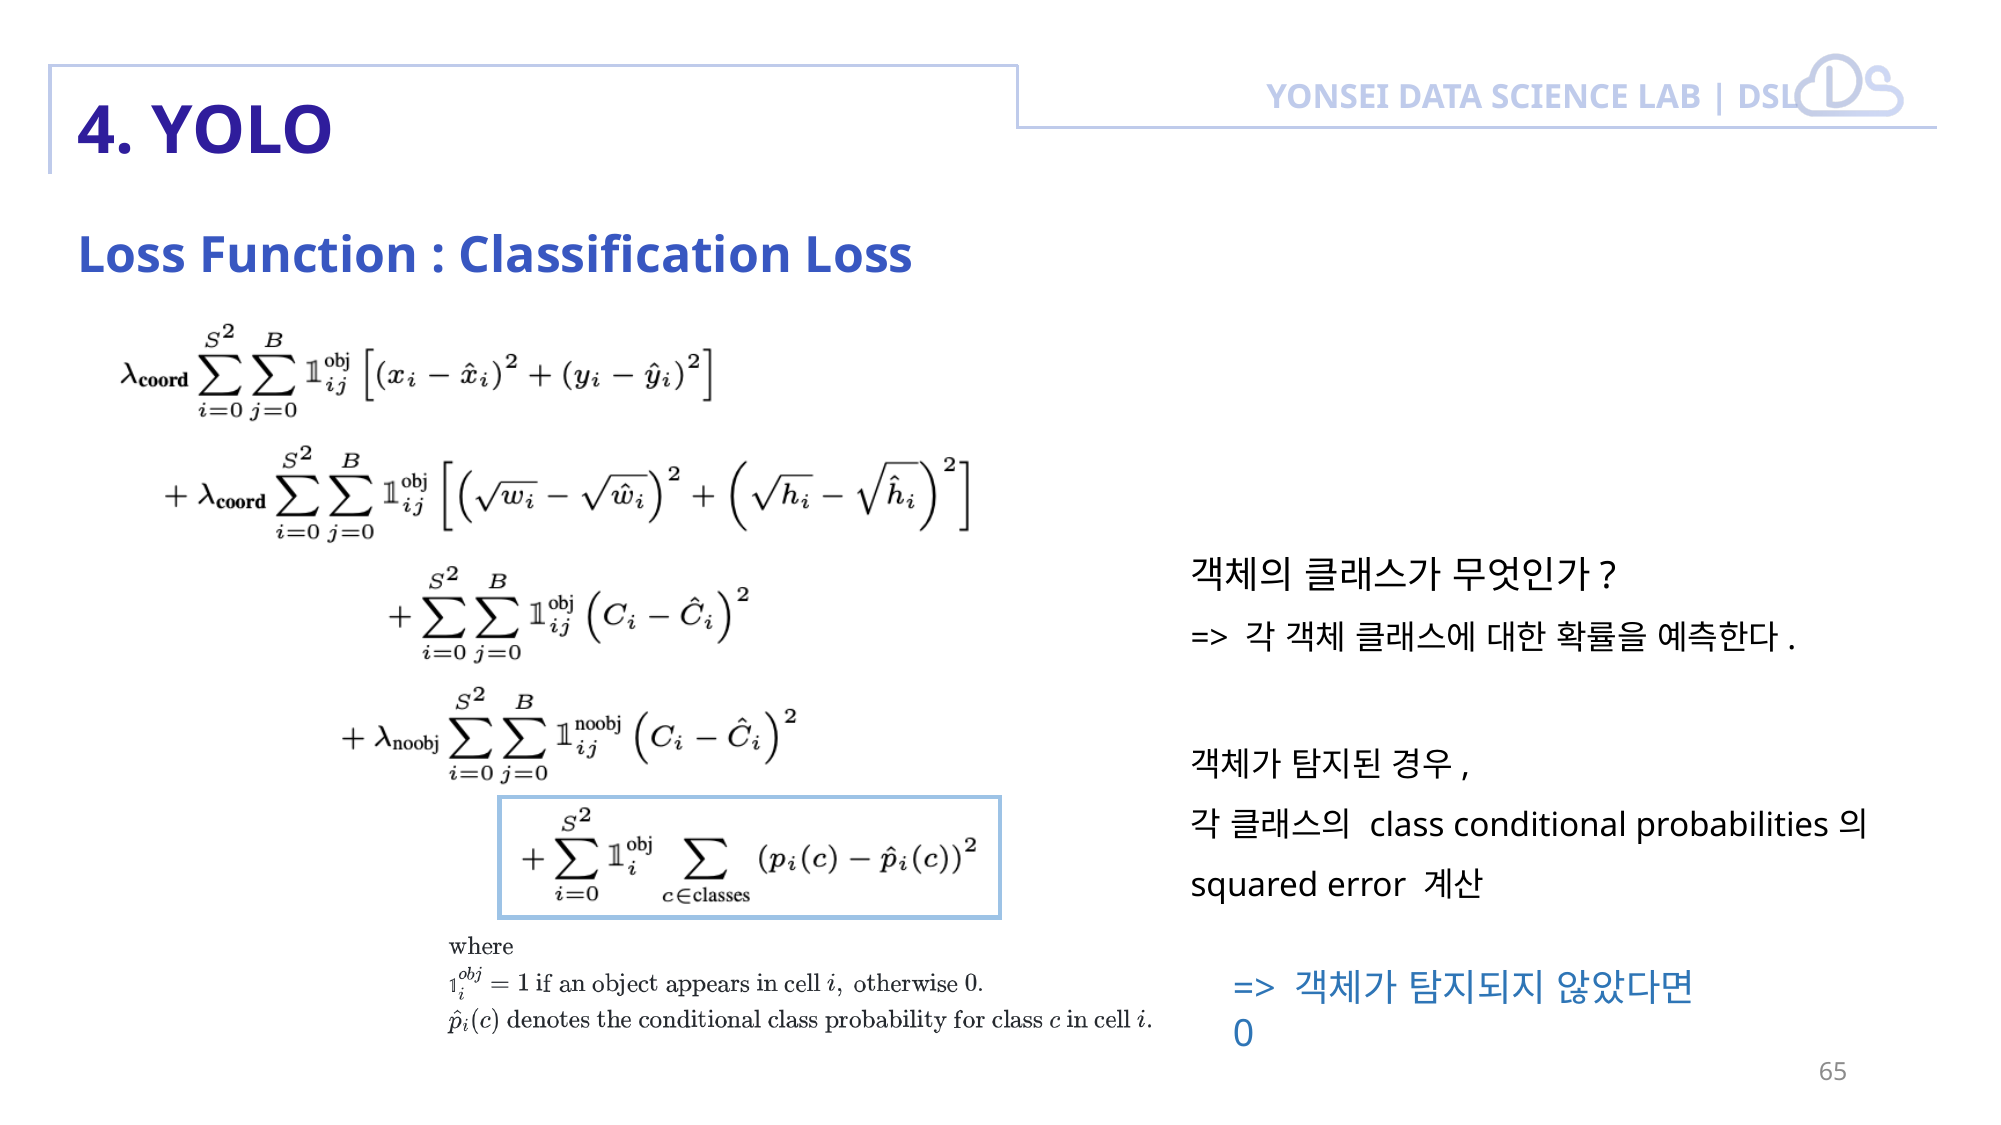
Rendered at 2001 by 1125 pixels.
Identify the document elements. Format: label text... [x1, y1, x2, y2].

picture [1784, 49, 1914, 128]
text_box 4. YOLO [62, 79, 784, 175]
slide_number 65 [1412, 1042, 1863, 1103]
picture [90, 303, 1167, 1048]
text_box 객체의 클래스가 무엇인가? => 각 객체 클래스에 대한 확률을 예측한다. 객체가 탐지된 경우, 각 클래스의 class conditional probabilities의 squared error 계산 [1175, 521, 1961, 911]
text_box YONSEI DATA SCIENCE LAB | DSL [1251, 68, 1784, 123]
text_box Loss Function : Classification Loss [62, 215, 1581, 290]
text_box => 객체가 탐지되지 않았다면 0 [1218, 956, 1736, 1062]
